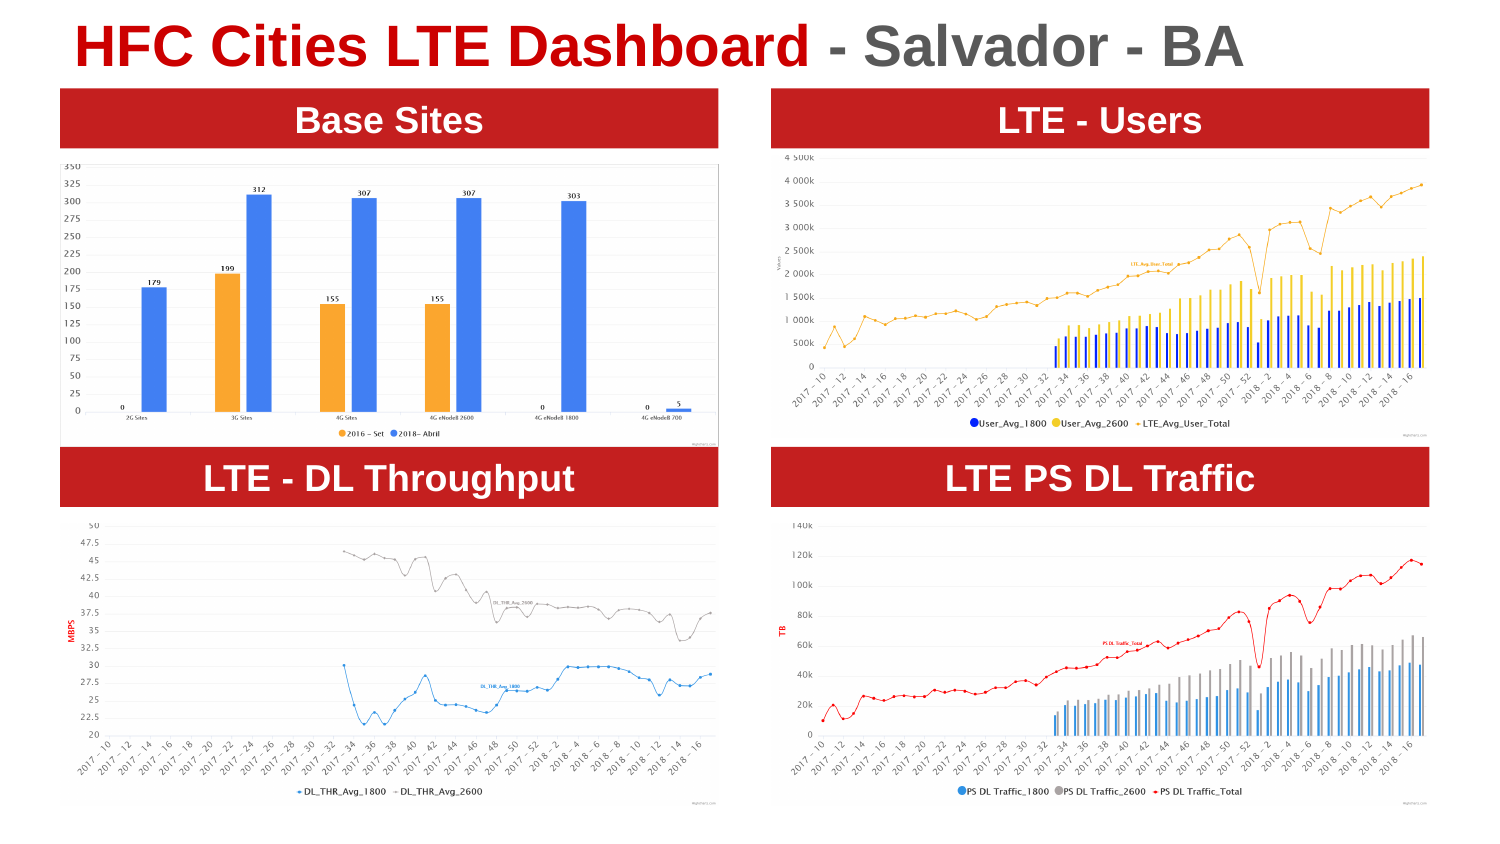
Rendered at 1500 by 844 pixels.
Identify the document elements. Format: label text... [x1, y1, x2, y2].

text_box LTE - Users [771, 88, 1430, 149]
picture [59, 523, 719, 806]
text_box LTE PS DL Traffic [771, 447, 1430, 507]
text_box Base Sites [60, 88, 719, 149]
text_box HFC Cities LTE Dashboard - Salvador - BA [60, 0, 1442, 86]
picture [770, 523, 1430, 806]
text_box LTE - DL Throughput [60, 454, 719, 507]
picture [59, 164, 719, 448]
picture [770, 155, 1430, 439]
